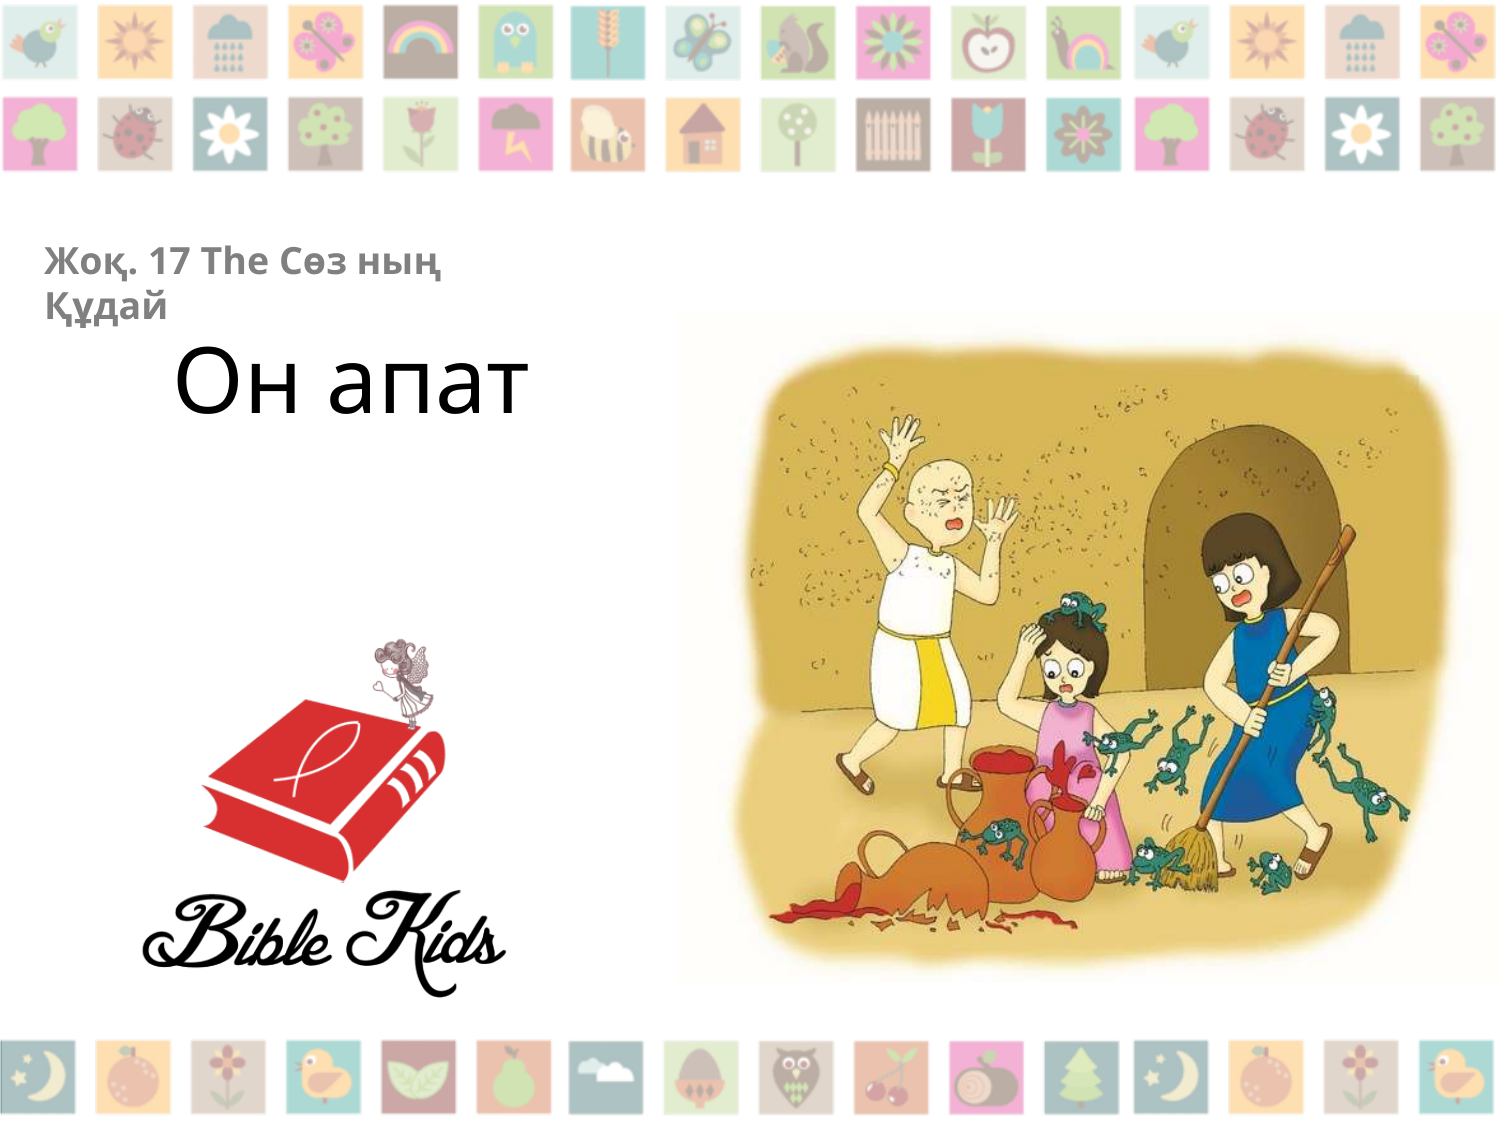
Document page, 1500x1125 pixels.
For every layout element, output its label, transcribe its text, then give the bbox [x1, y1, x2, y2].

picture [677, 314, 1500, 983]
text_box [0, 3, 1500, 181]
picture [117, 600, 544, 1027]
text_box Жоқ. 17 The Сөз ның Құдай [29, 229, 543, 314]
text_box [0, 1028, 1500, 1118]
text_box Он апат [29, 314, 675, 440]
